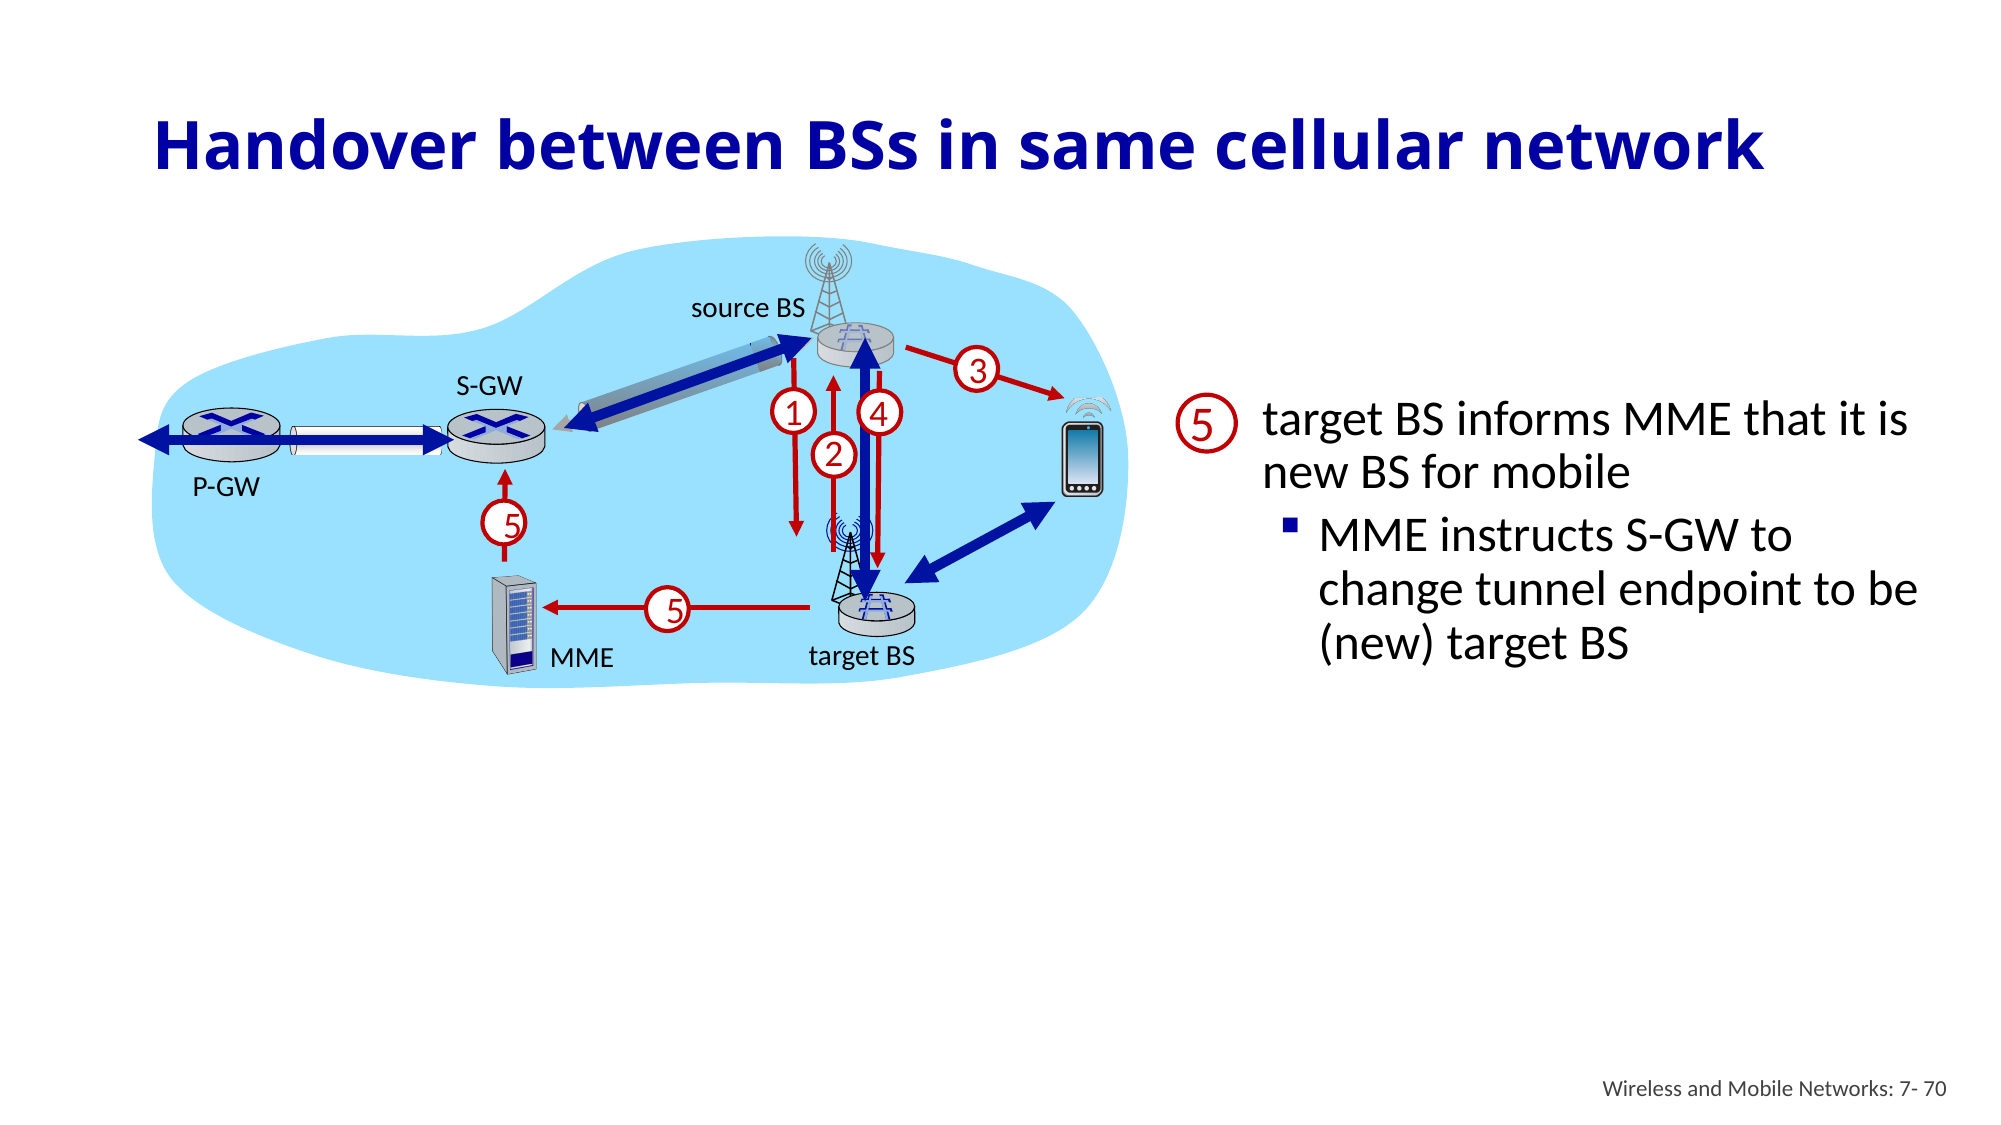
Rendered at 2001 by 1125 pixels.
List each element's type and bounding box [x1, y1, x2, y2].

text_box [1177, 383, 1948, 681]
text_box [137, 235, 1129, 689]
text_box [737, 357, 753, 361]
slide_number [753, 351, 770, 355]
text_box [720, 363, 737, 367]
picture [289, 426, 442, 455]
picture [487, 570, 545, 678]
slide_number [1512, 1056, 1963, 1117]
title [137, 74, 1863, 221]
text_box [738, 363, 755, 367]
